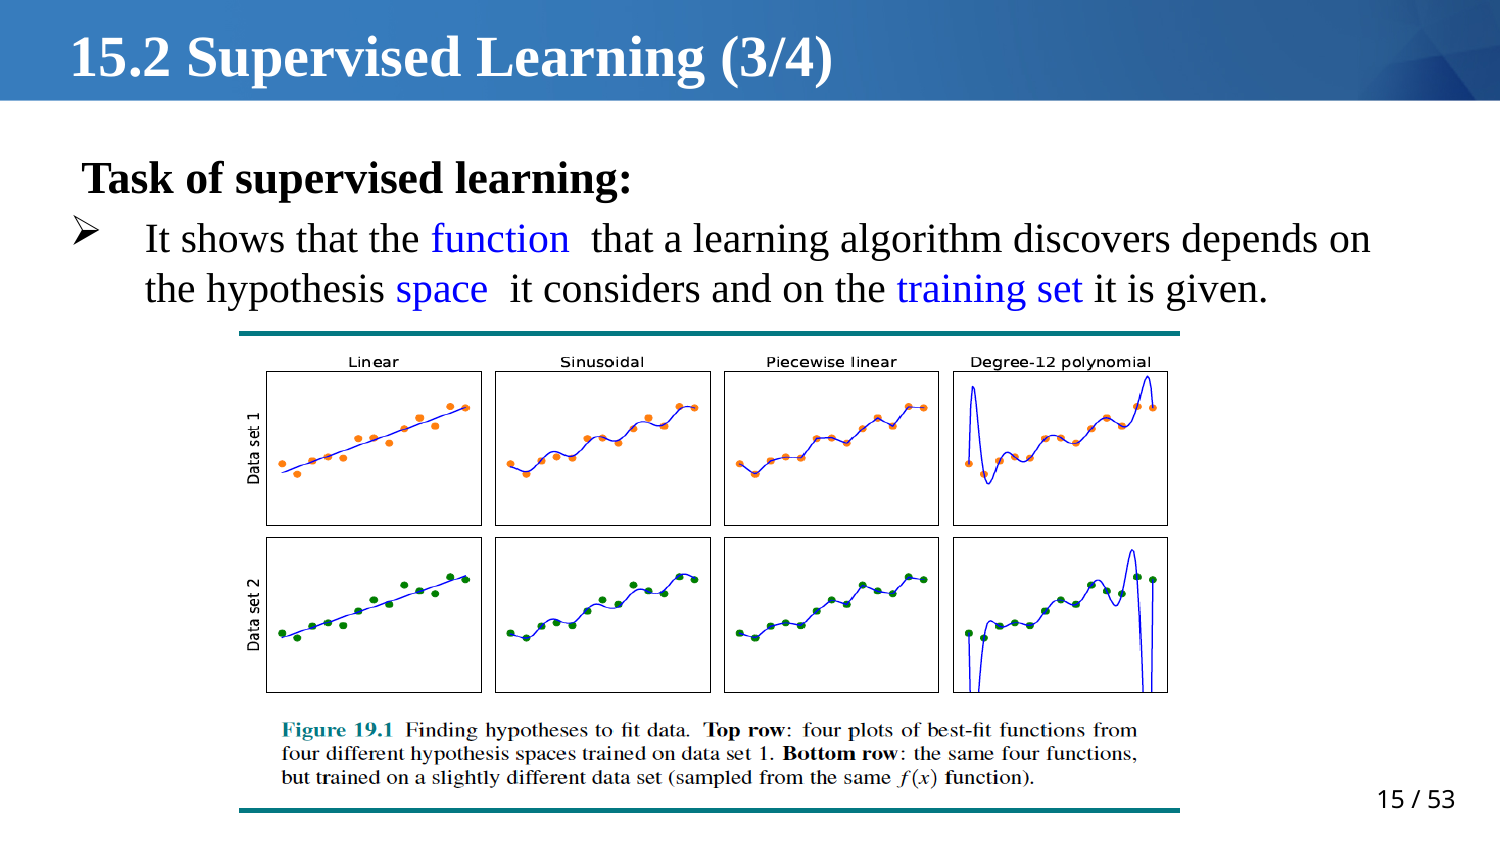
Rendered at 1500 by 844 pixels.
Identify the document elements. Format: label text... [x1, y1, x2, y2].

title 15.2 Supervised Learning (3/4) [55, 10, 1378, 95]
picture [229, 315, 1188, 822]
picture [0, 0, 1500, 103]
